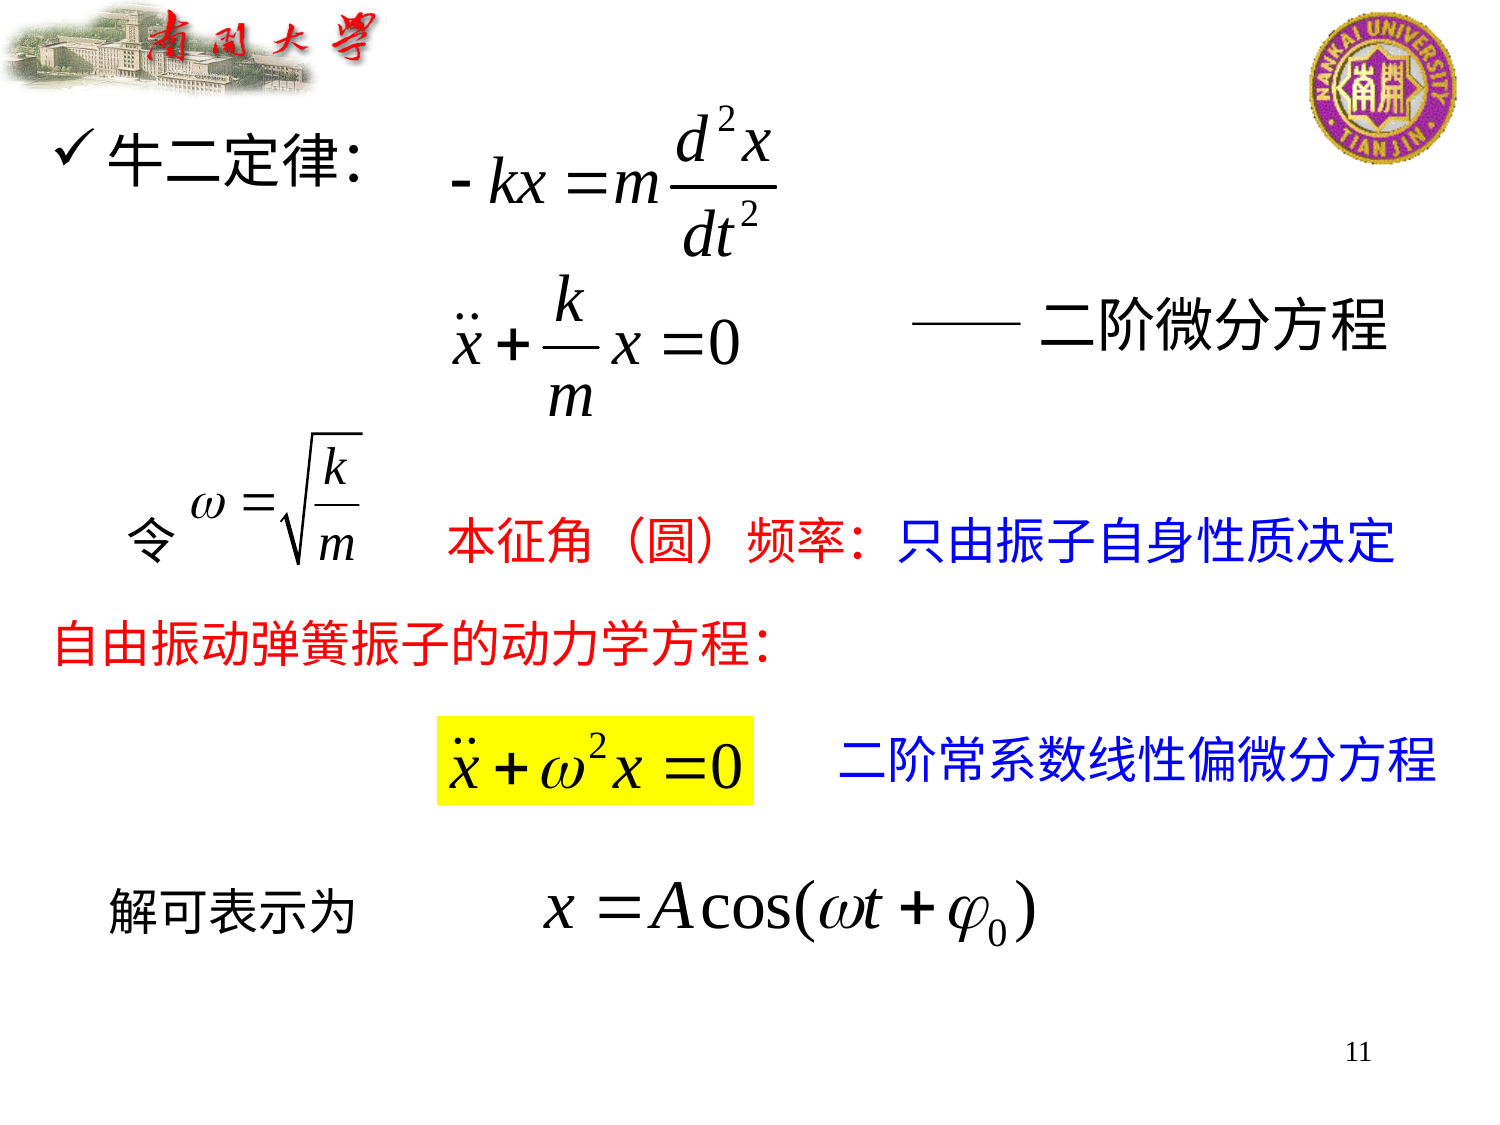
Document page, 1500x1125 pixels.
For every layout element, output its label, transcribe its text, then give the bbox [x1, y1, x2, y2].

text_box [436, 715, 754, 806]
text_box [182, 420, 375, 577]
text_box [439, 85, 792, 434]
text_box 解可表示为 [93, 873, 374, 949]
picture [0, 0, 388, 100]
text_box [529, 858, 1054, 964]
list 牛二定律： ——二阶微分方程 令 本征角（圆）频率：只由振子自身性质决定 自由振动弹簧振子的动力学方程： [34, 116, 1436, 1001]
text_box 二阶常系数线性偏微分方程 [822, 721, 1452, 796]
slide_number 11 [1074, 1024, 1388, 1101]
picture [1262, 0, 1500, 178]
